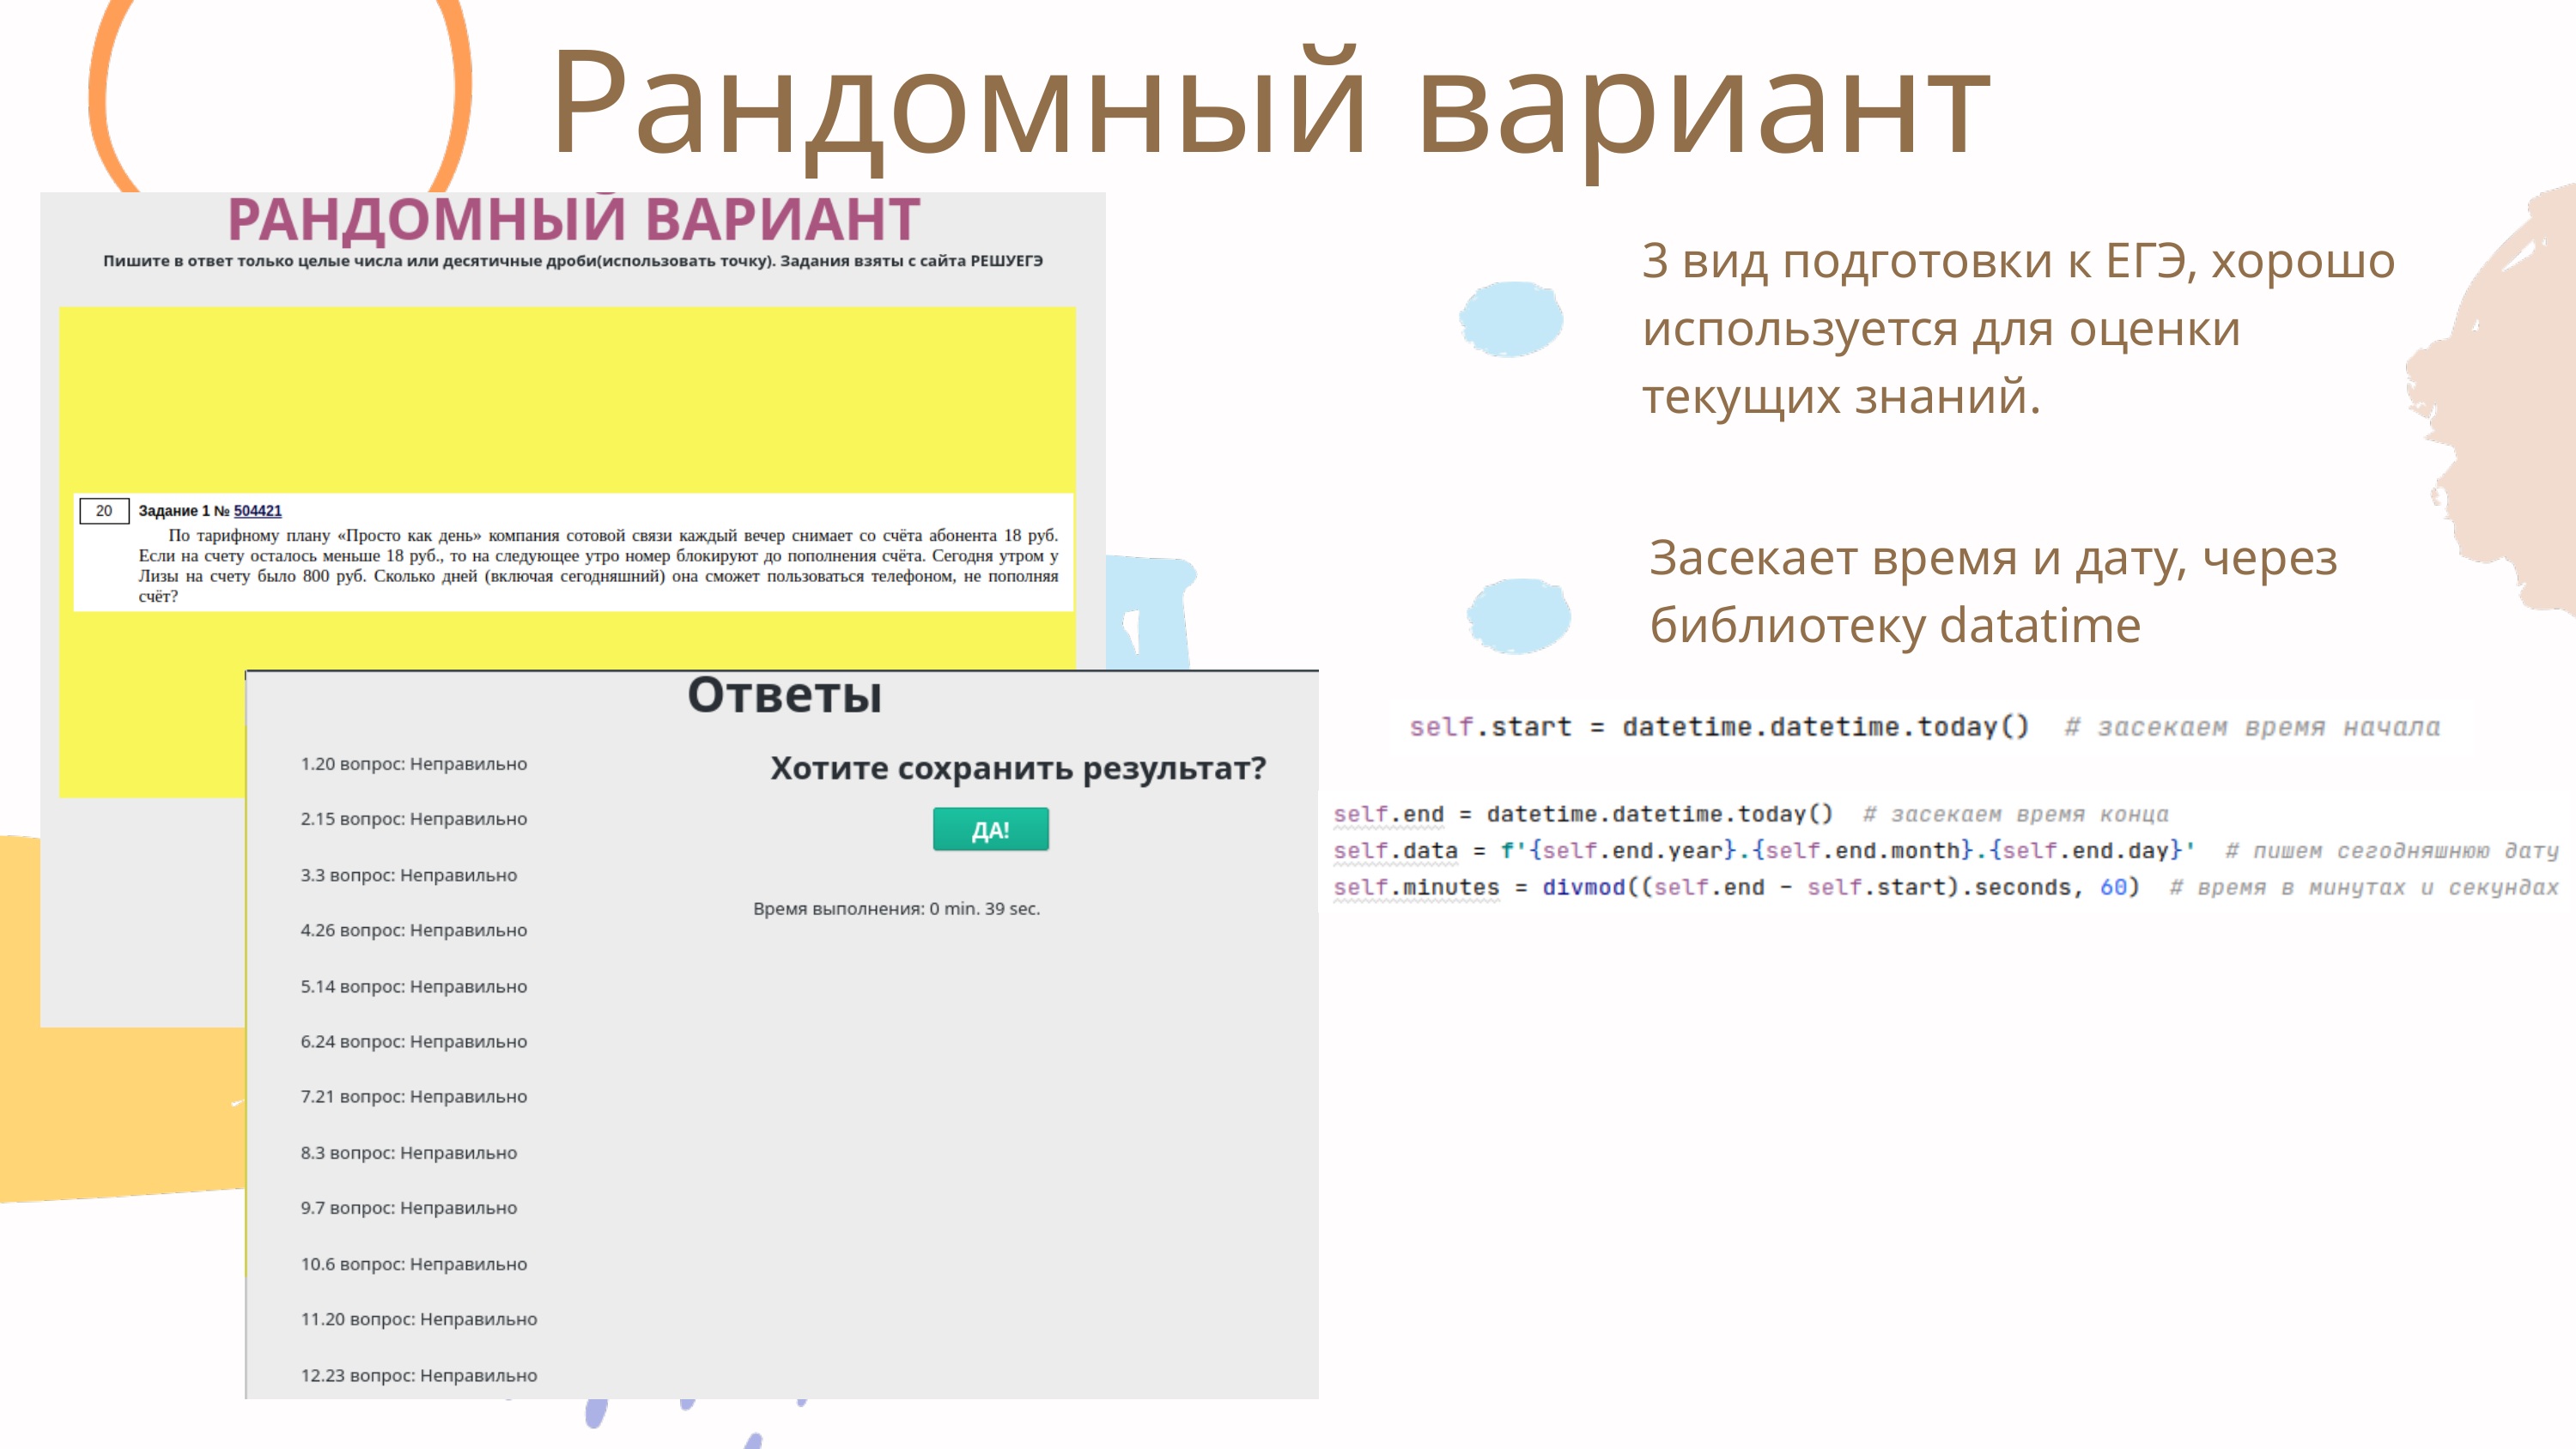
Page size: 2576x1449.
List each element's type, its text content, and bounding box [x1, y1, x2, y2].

picture [0, 0, 2571, 1449]
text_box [1467, 517, 2415, 655]
text_box Рандомный вариант [545, 23, 2140, 181]
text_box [1459, 219, 2401, 423]
picture [2405, 130, 2576, 672]
picture [1388, 699, 2476, 757]
